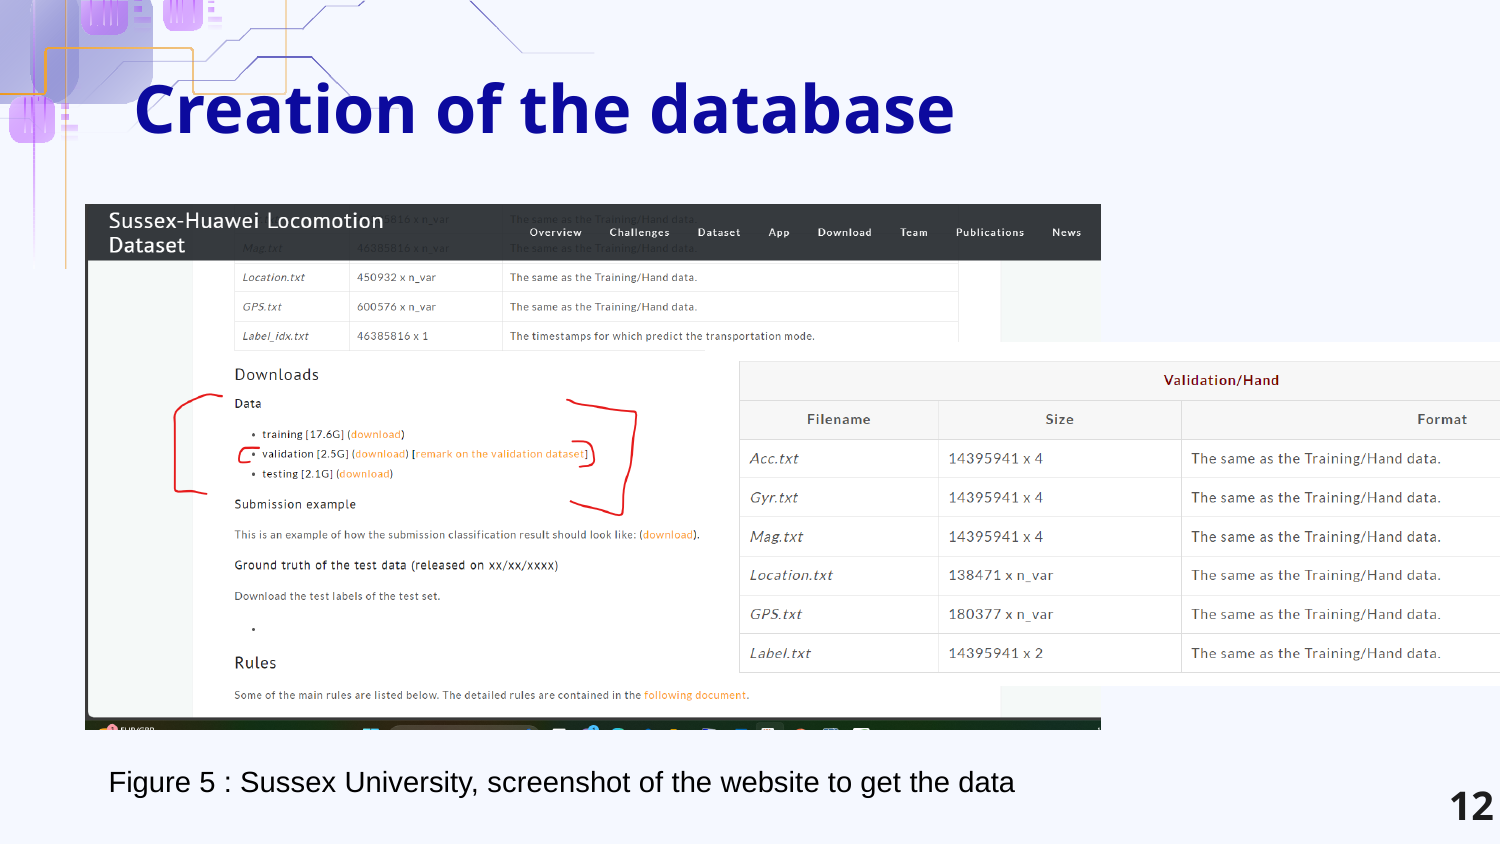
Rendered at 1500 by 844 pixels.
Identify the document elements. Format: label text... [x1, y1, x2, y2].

title Creation of the database [118, 37, 1500, 176]
picture [84, 203, 1500, 730]
text_box Figure 5 : Sussex University, screenshot of the website to get the data [93, 755, 1032, 806]
text_box 12 [1433, 777, 1500, 844]
